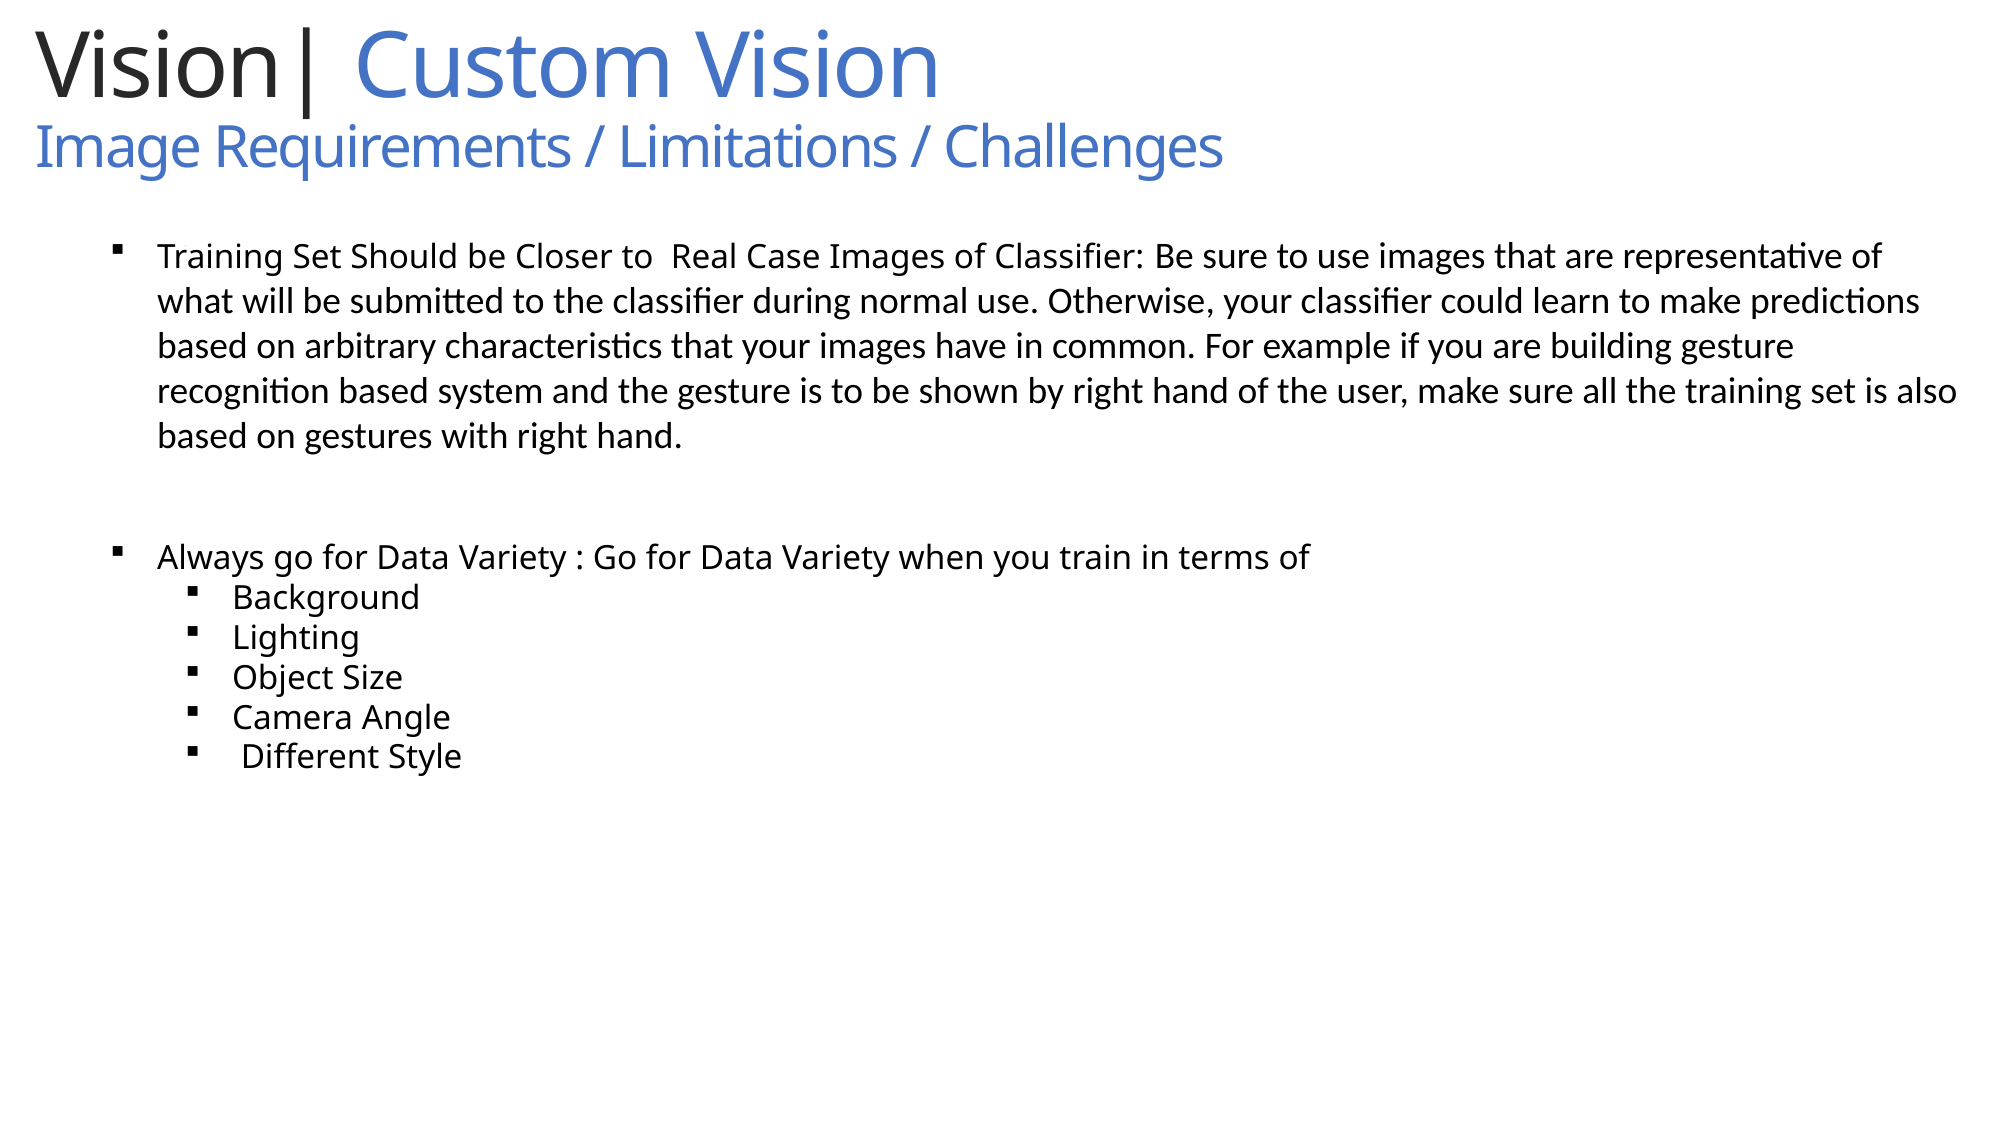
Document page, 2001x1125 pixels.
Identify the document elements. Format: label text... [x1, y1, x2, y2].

text_box Training Set Should be Closer to Real Case Images of Classifier: Be sure to use images that are representative of what will be submitted to the classifier during normal use. Otherwise, your classifier could learn to make predictions based on arbitrary characteristics that your images have in common. For example if you are building gesture recognition based system and the gesture is to be shown by right hand of the user, make sure all the training set is also based on gestures with right hand. Always go for Data Variety : Go for Data Variety when you train in terms of Background Lighting Object Size Camera Angle Different Style [20, 183, 1980, 1125]
text_box Vision| Custom Vision Image Requirements / Limitations / Challenges . [20, 11, 2000, 347]
